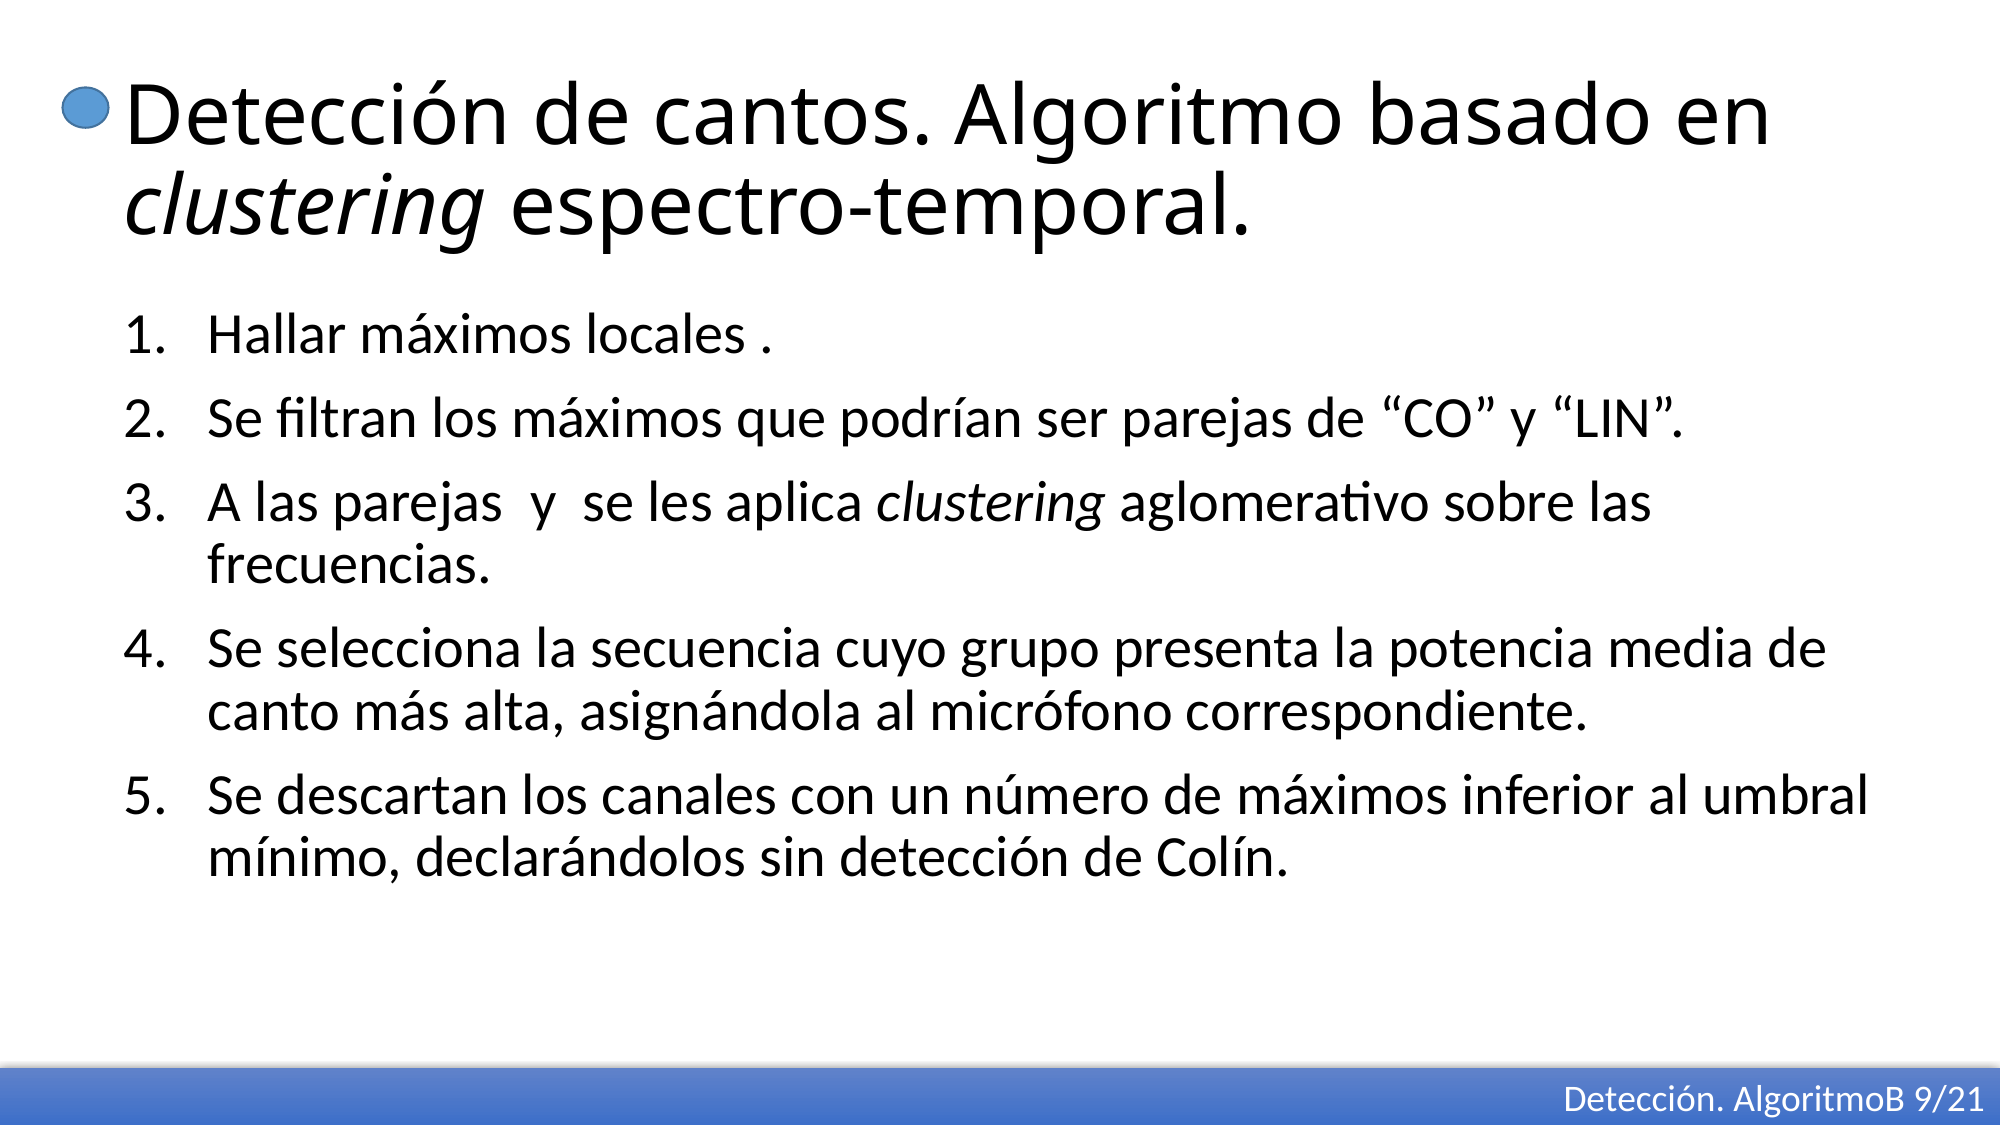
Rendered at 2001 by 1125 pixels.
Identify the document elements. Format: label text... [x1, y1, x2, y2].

title Detección de cantos. Algoritmo basado en clustering espectro-temporal. [108, 53, 1980, 272]
text_box Detección. AlgoritmoB 9/21 [0, 1067, 2000, 1125]
text_box [61, 86, 110, 129]
